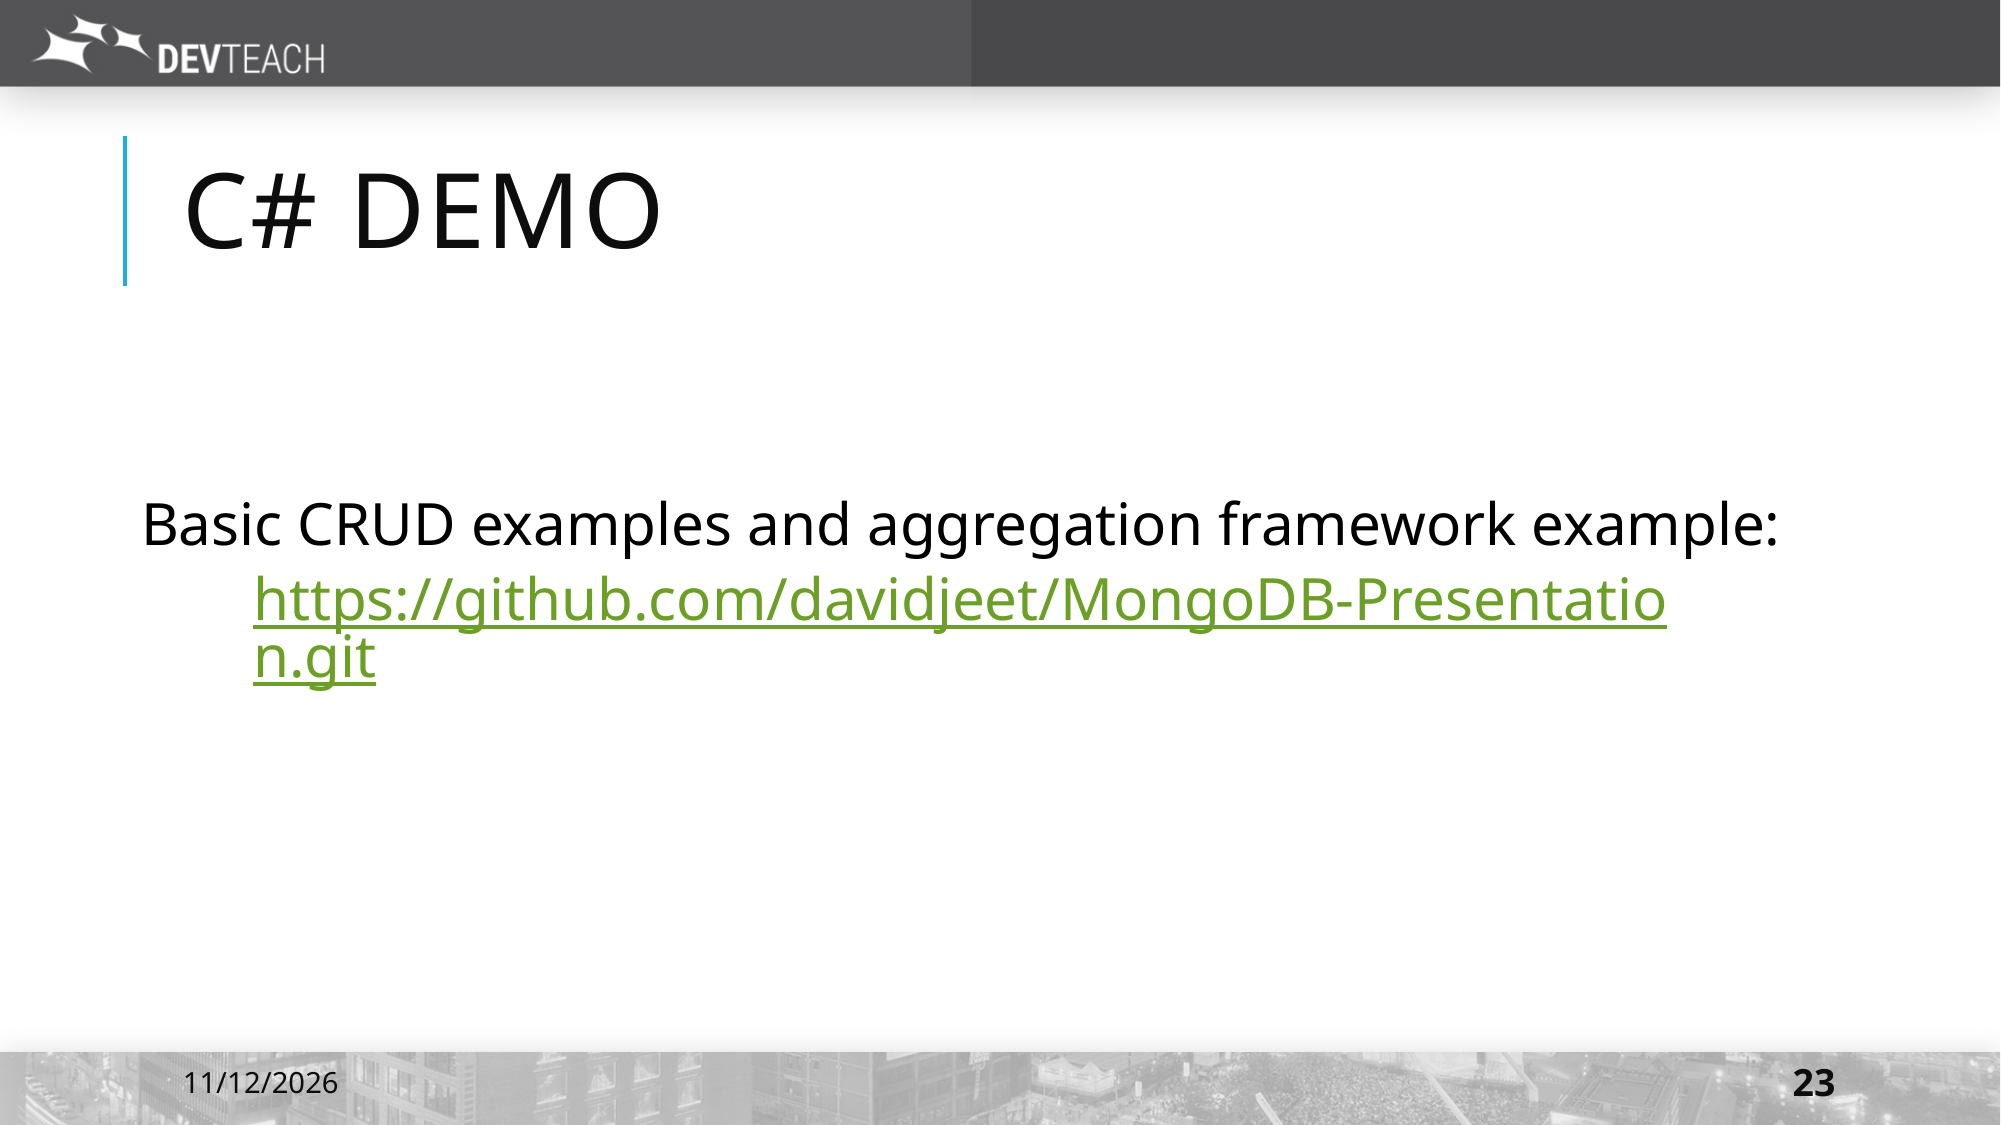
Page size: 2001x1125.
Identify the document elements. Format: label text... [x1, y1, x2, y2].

picture [0, 0, 2001, 1125]
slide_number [168, 1061, 522, 1107]
list https://github.com/davidjeet/MongoDB-Presentation.git [230, 564, 1708, 653]
slide_number 23 [1777, 1061, 1938, 1107]
text_box Basic CRUD examples and aggregation framework example: [126, 479, 1796, 564]
title C# DEMO [168, 96, 1763, 342]
